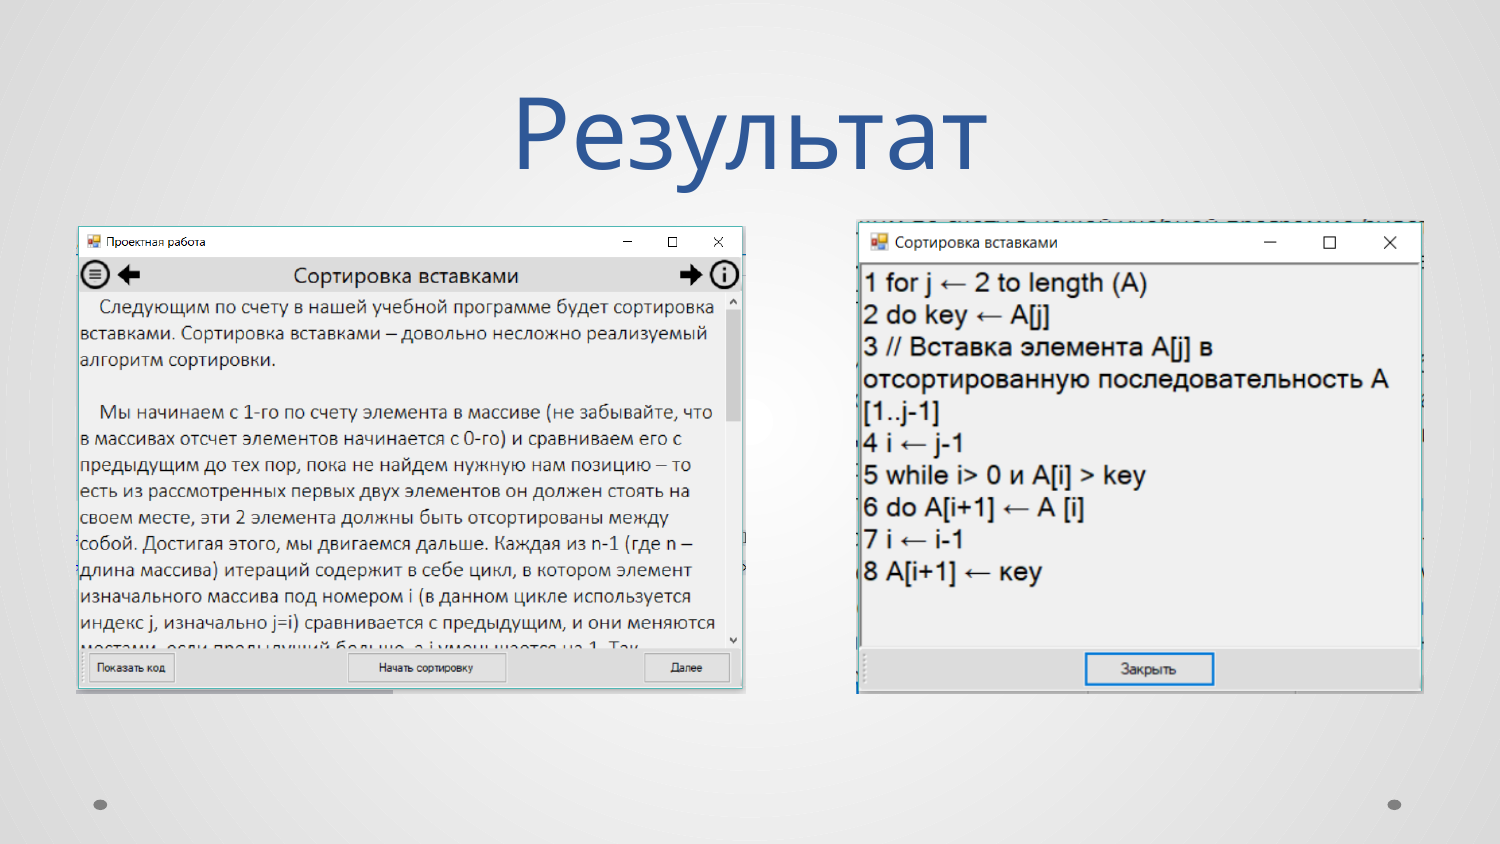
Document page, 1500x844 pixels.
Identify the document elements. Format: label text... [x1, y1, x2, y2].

picture [76, 226, 747, 694]
picture [856, 219, 1424, 694]
title Результат [75, 0, 1425, 197]
